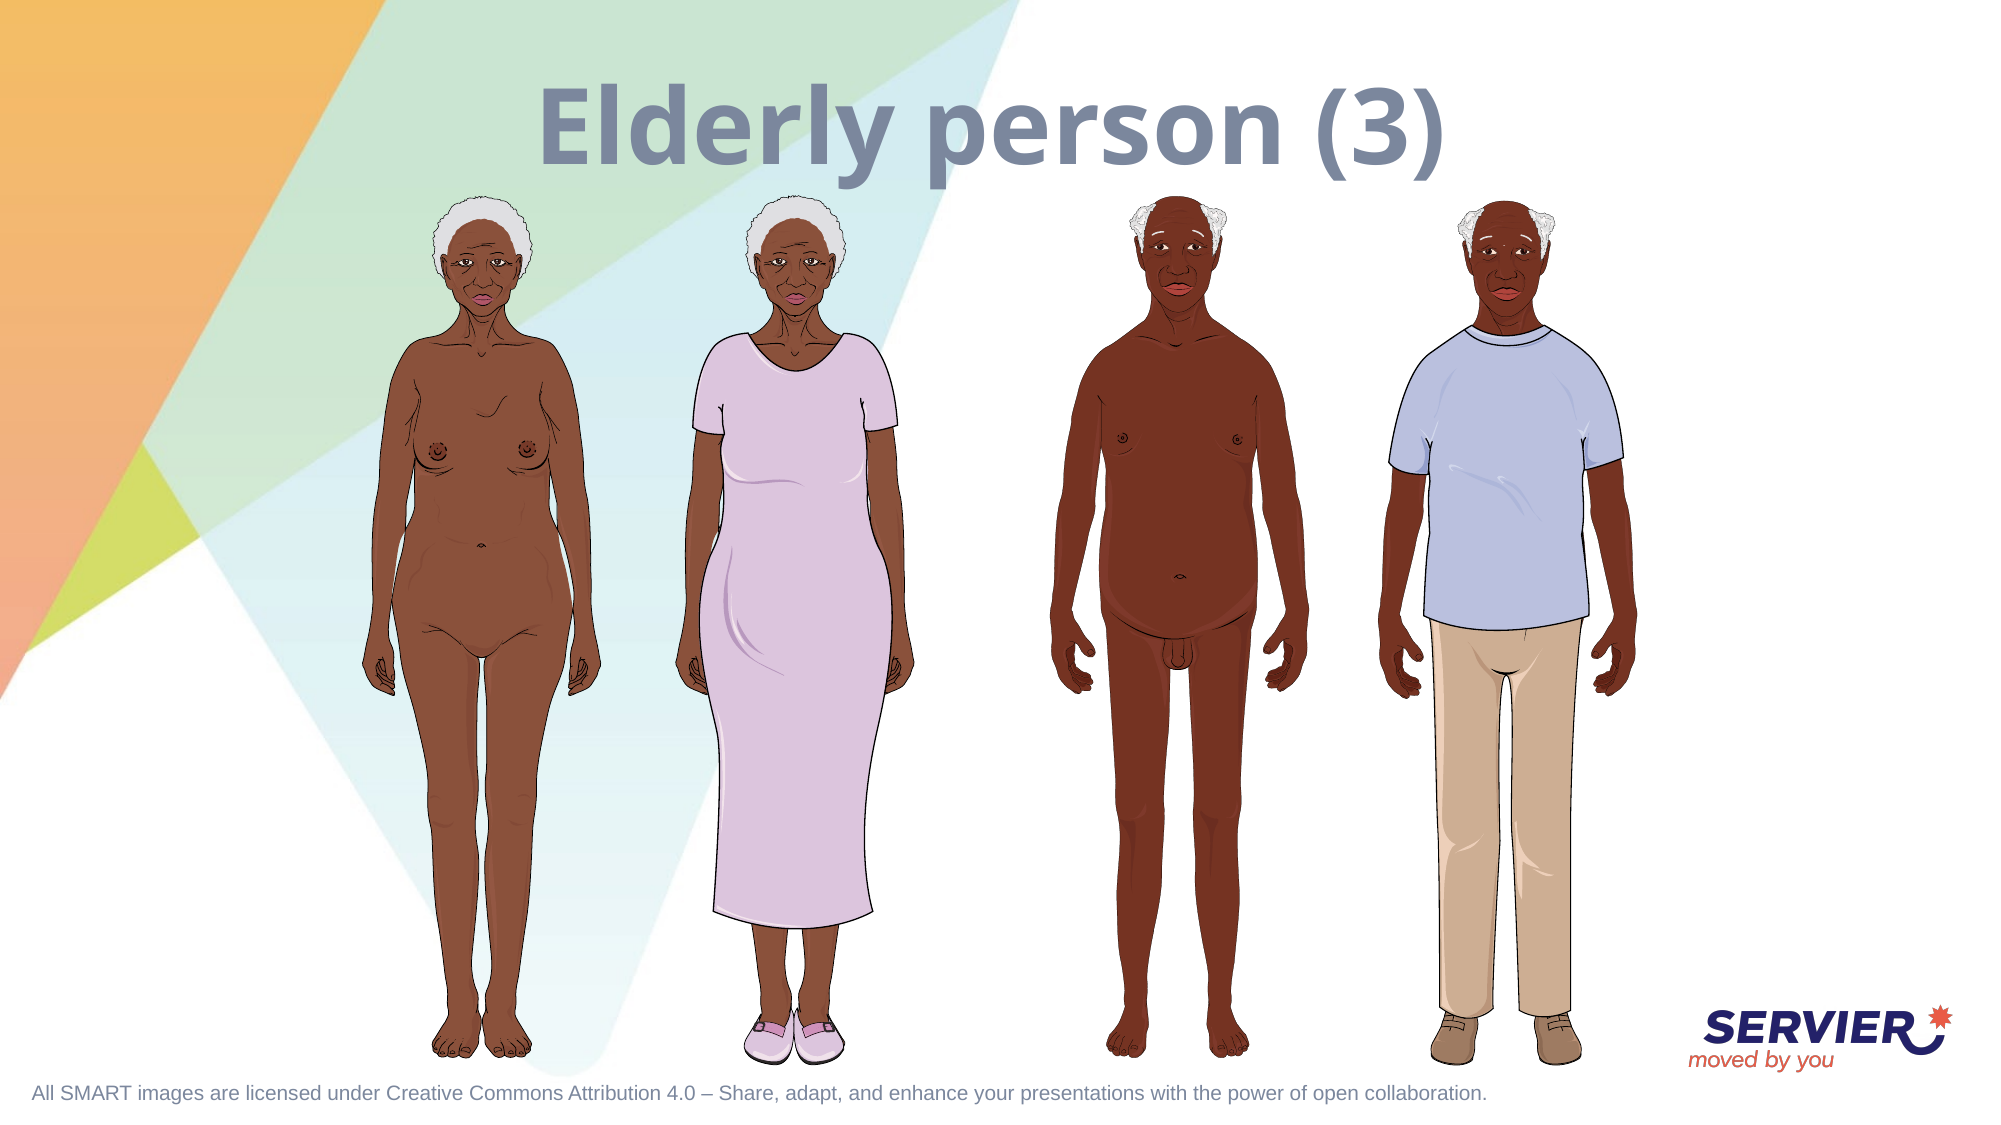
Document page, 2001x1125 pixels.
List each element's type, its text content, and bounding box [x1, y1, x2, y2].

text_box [1388, 325, 1624, 649]
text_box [674, 195, 916, 1059]
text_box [684, 332, 905, 951]
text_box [1420, 658, 1591, 1032]
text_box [1429, 1041, 1584, 1071]
title Elderly person (3) [55, 12, 1927, 232]
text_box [361, 196, 602, 1060]
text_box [1049, 195, 1311, 1060]
picture [0, 0, 2001, 1125]
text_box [1377, 199, 1639, 1064]
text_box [737, 1007, 851, 1068]
